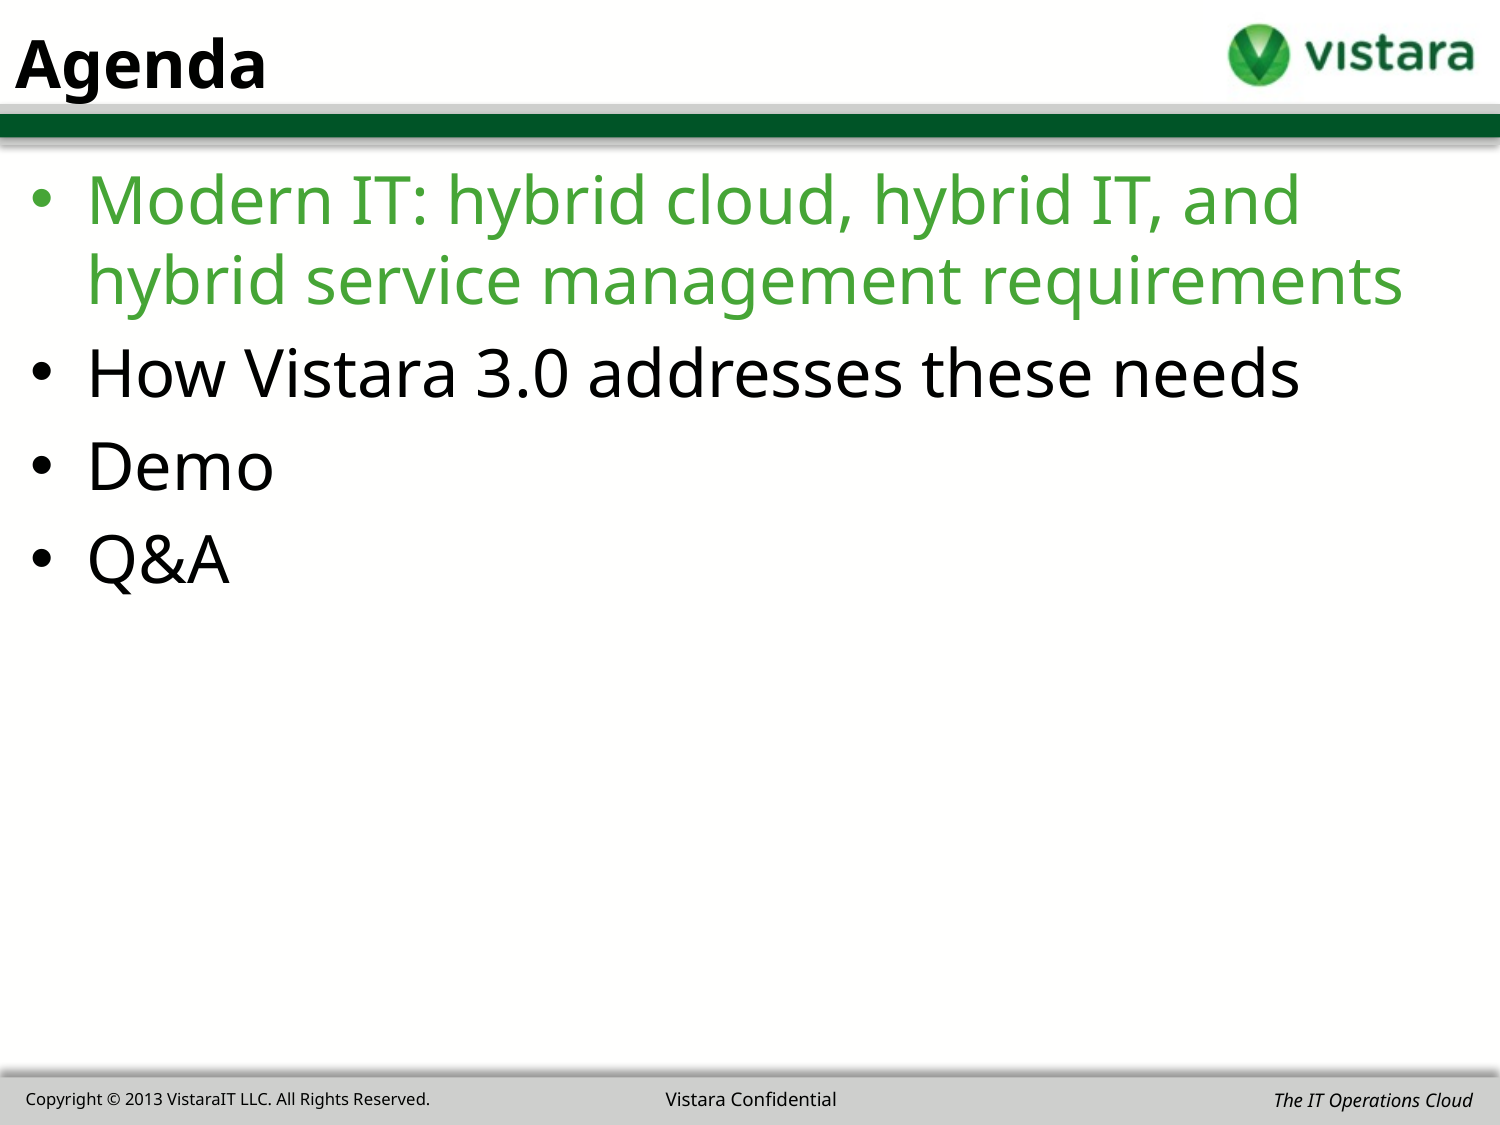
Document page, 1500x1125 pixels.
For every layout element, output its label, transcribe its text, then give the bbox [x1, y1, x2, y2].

list Modern IT: hybrid cloud, hybrid IT, and hybrid service management requirements How Vistara 3.0 addresses these needs Demo Q&A [14, 149, 1481, 1029]
title Agenda [0, 3, 1182, 121]
picture [1203, 0, 1500, 104]
